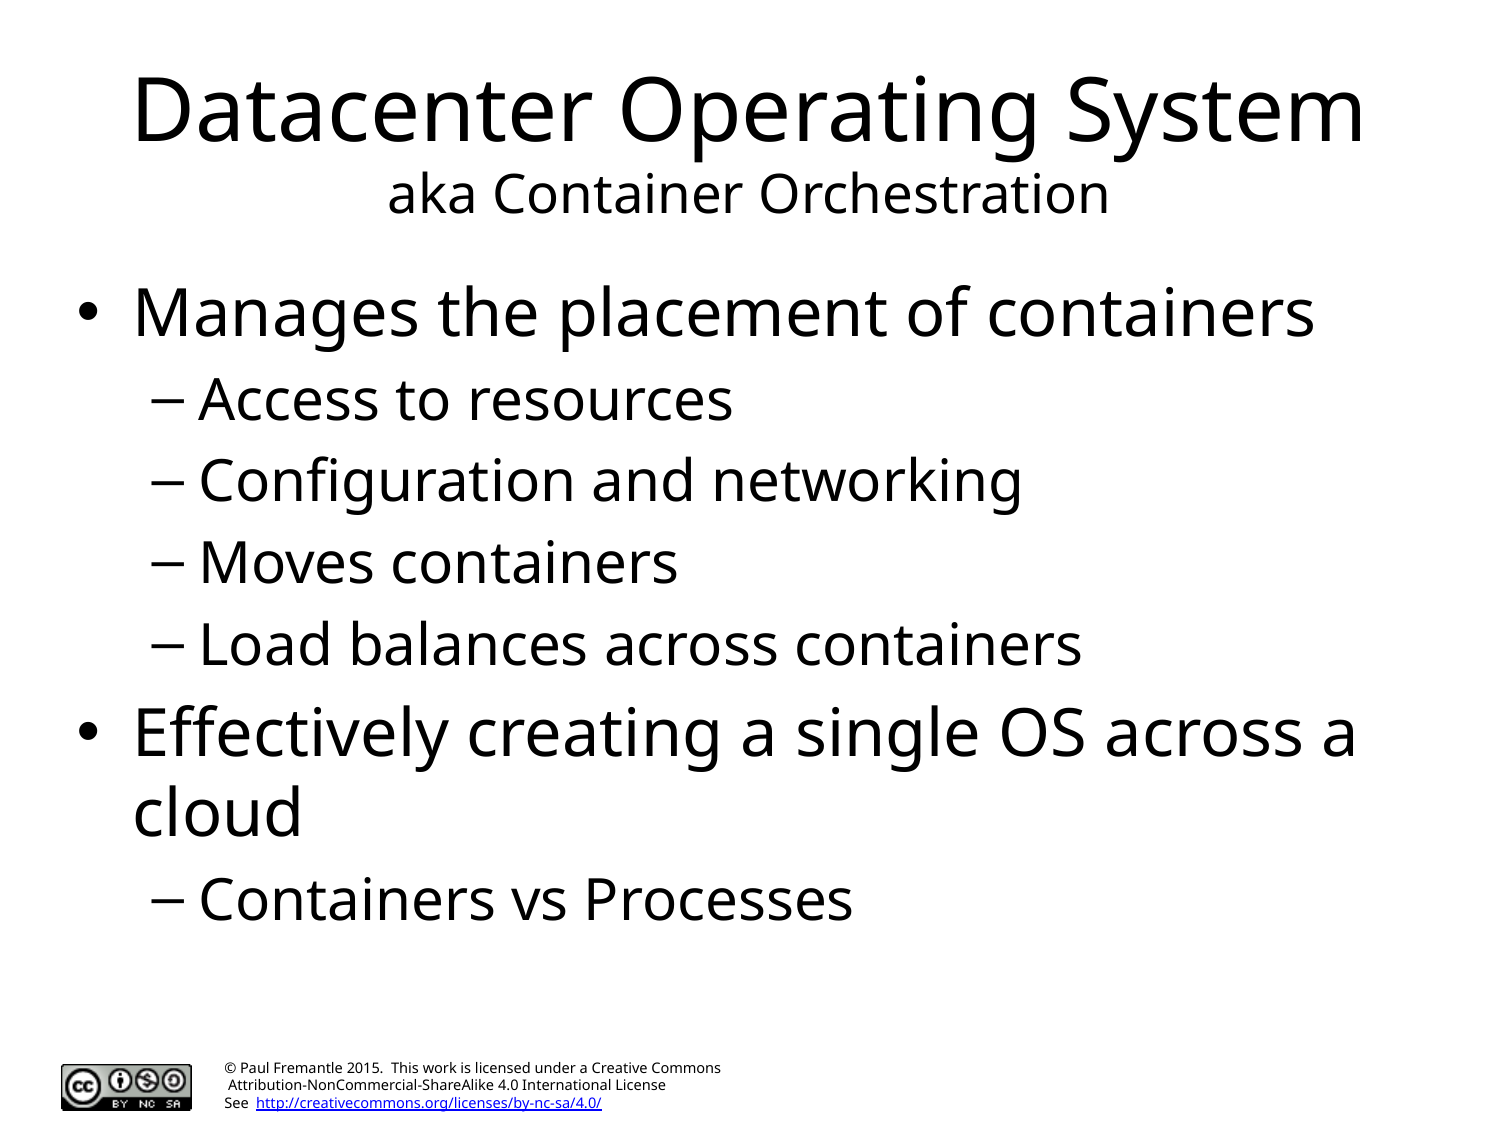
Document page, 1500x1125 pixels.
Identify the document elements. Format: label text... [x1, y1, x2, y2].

picture [61, 1064, 192, 1111]
title Datacenter Operating System aka Container Orchestration [75, 45, 1425, 233]
list Manages the placement of containers Access to resources Configuration and networking Moves containers Load balances across containers Effectively creating a single OS across a cloud Containers vs Processes [61, 262, 1412, 1005]
